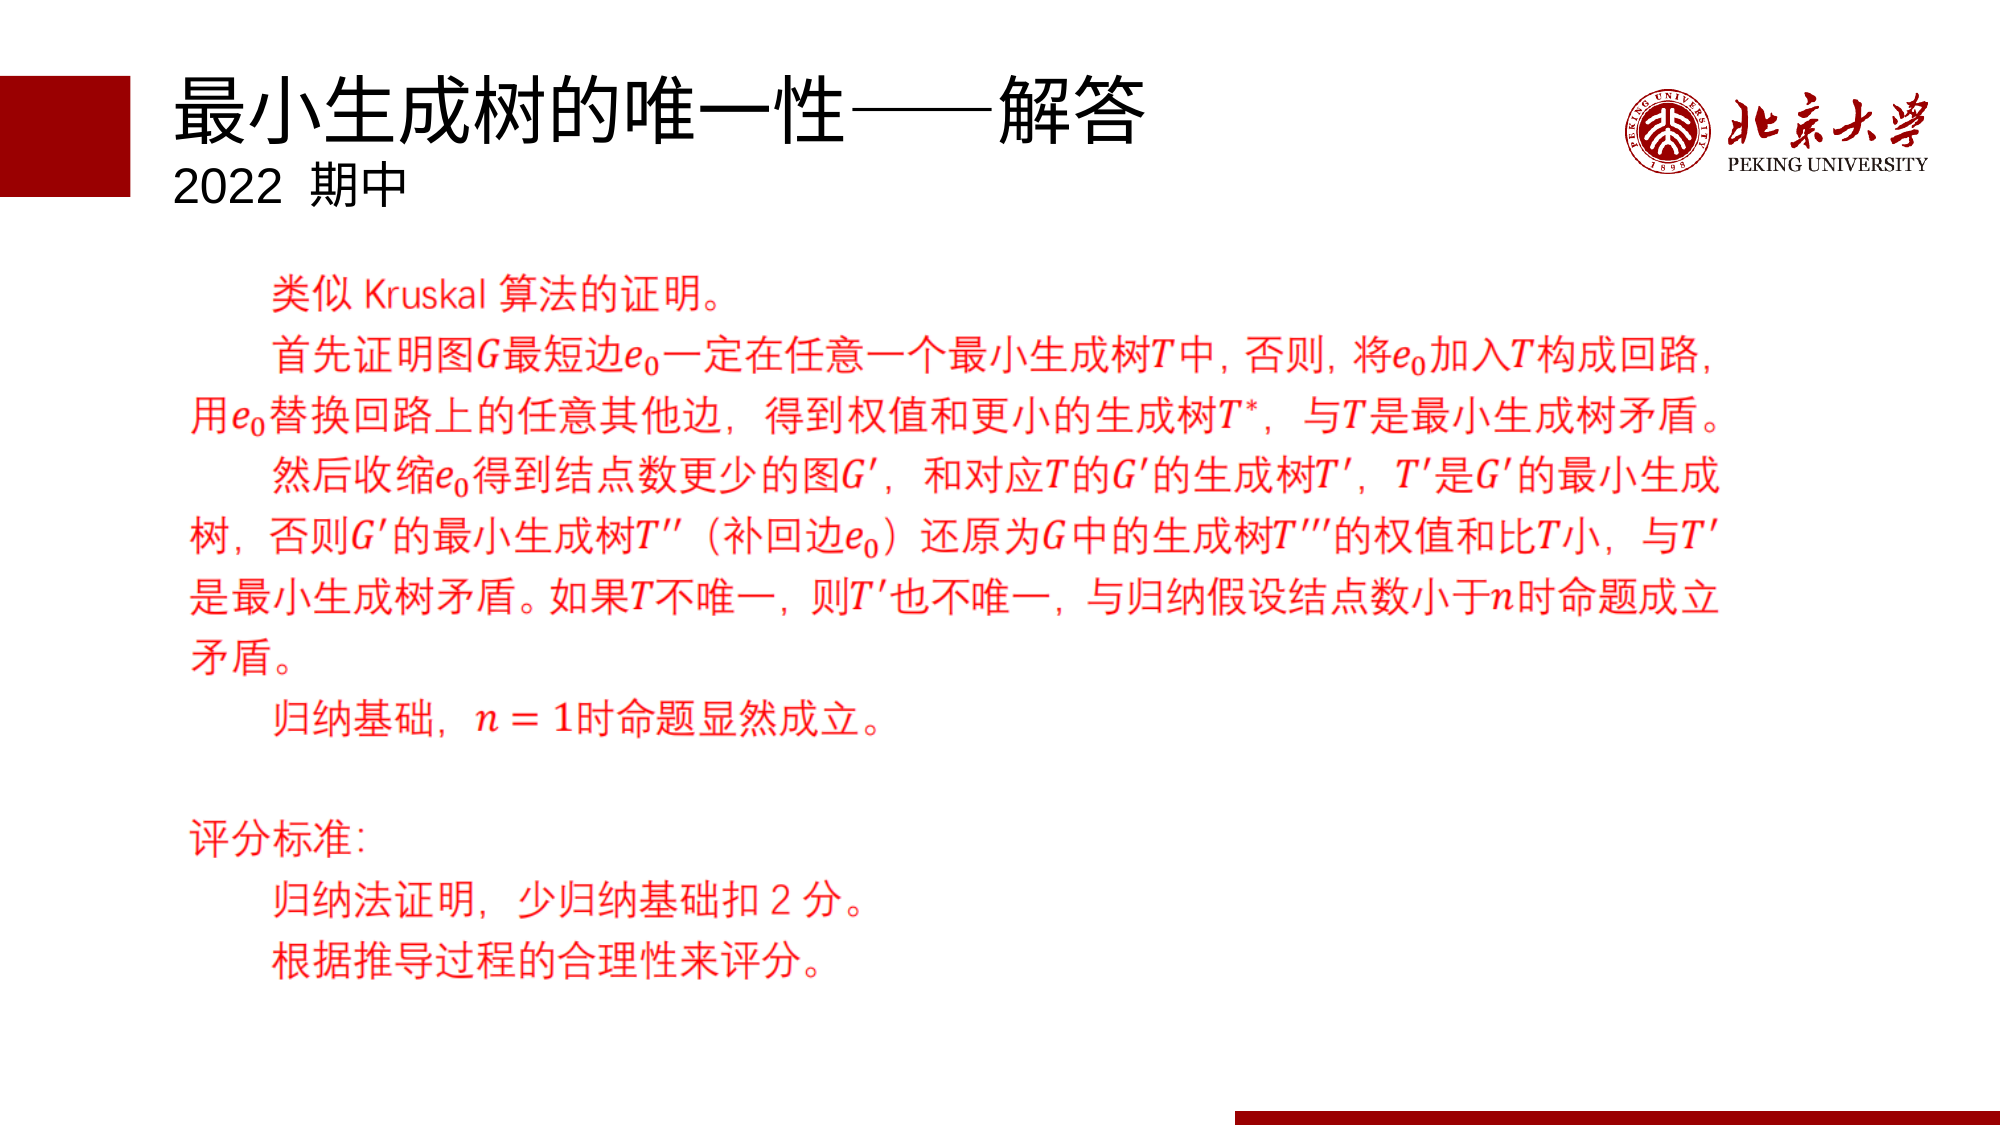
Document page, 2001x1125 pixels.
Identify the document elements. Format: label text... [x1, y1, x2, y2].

text_box [0, 75, 131, 197]
text_box 最小生成树的唯一性——解答 2022 期中 [157, 55, 1163, 221]
text_box [1235, 1111, 2000, 1125]
picture [157, 268, 1734, 985]
picture [1625, 89, 1928, 174]
